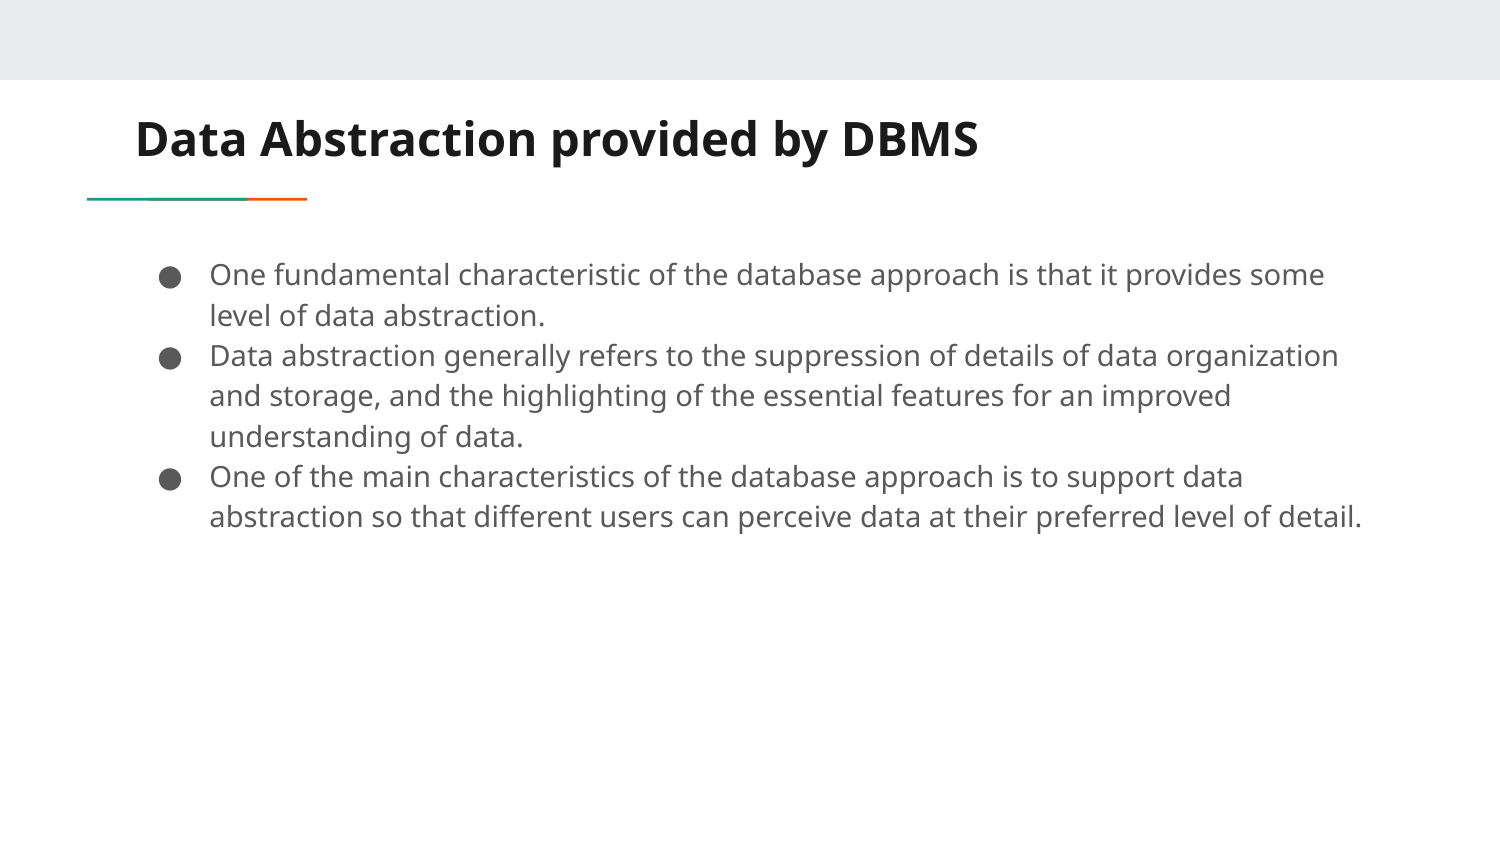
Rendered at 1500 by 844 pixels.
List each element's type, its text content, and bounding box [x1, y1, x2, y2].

list One fundamental characteristic of the database approach is that it provides some level of data abstraction. Data abstraction generally refers to the suppression of details of data organization and storage, and the highlighting of the essential features for an improved understanding of data. One of the main characteristics of the database approach is to support data abstraction so that different users can perceive data at their preferred level of detail. [119, 236, 1381, 608]
title Data Abstraction provided by DBMS [119, 93, 1381, 182]
